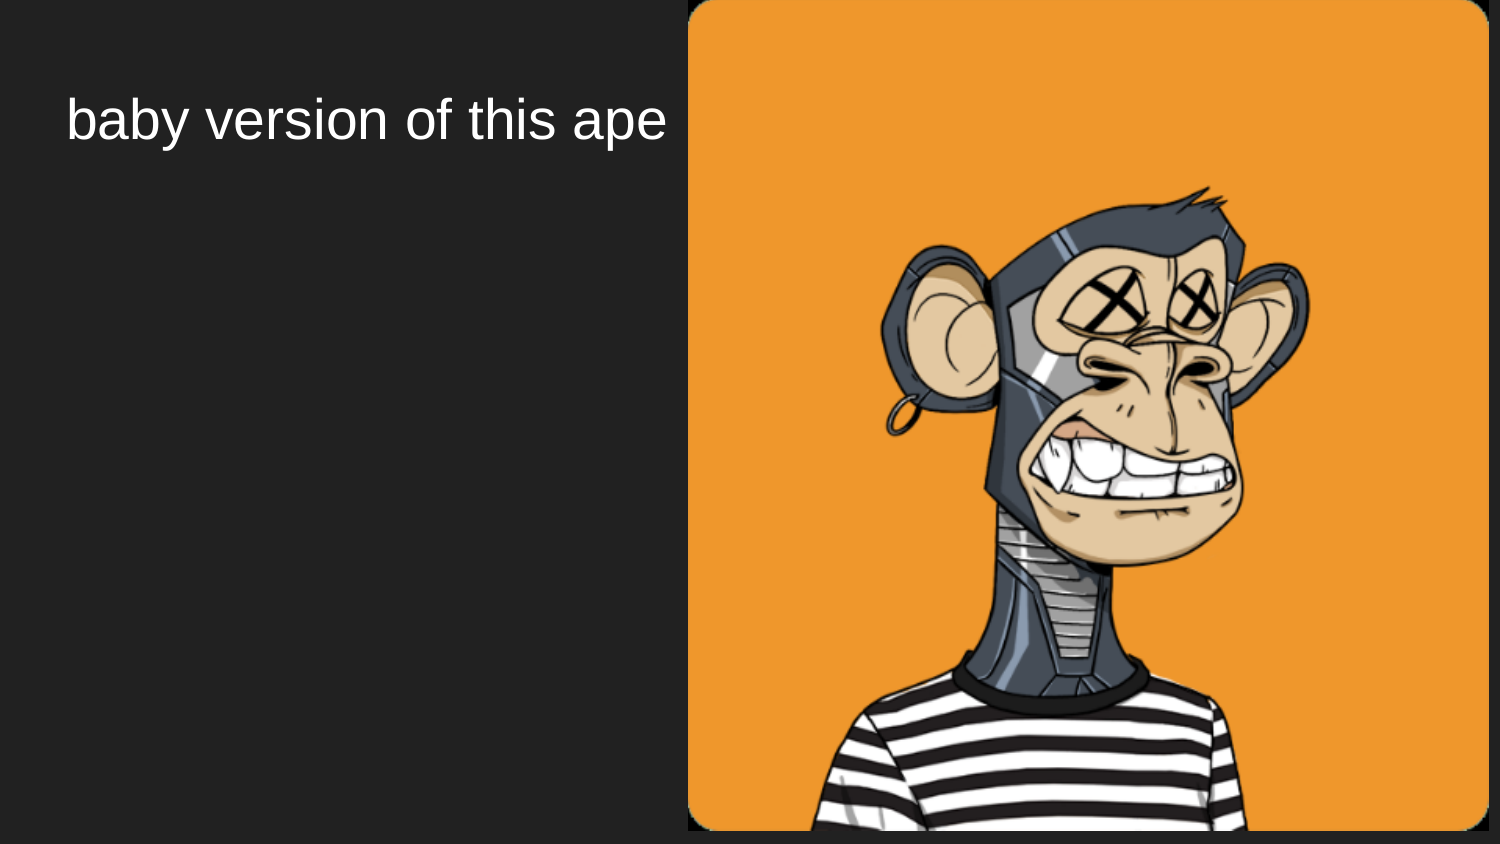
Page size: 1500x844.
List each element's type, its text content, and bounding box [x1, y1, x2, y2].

picture [688, 0, 1489, 832]
title baby version of this ape [51, 72, 683, 167]
